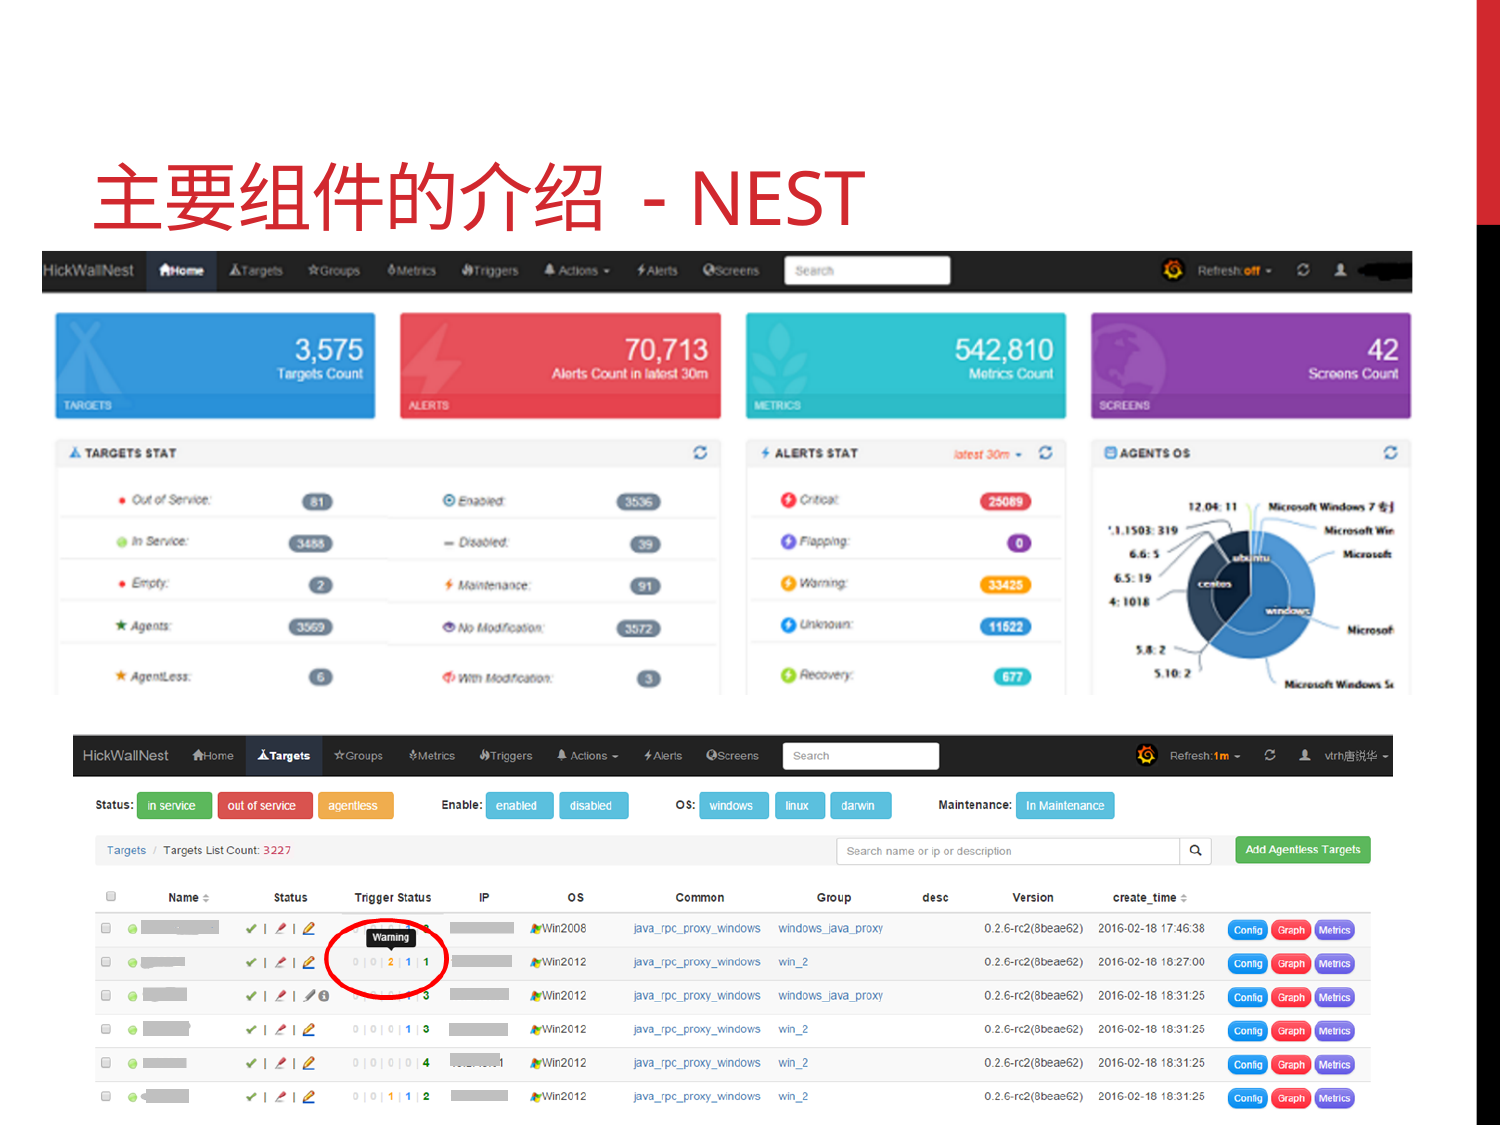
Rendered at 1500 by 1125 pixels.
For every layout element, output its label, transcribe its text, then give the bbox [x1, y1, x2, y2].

title 主要组件的介绍 - NEST [75, 25, 1025, 238]
picture [41, 243, 1413, 696]
picture [70, 730, 1395, 1110]
